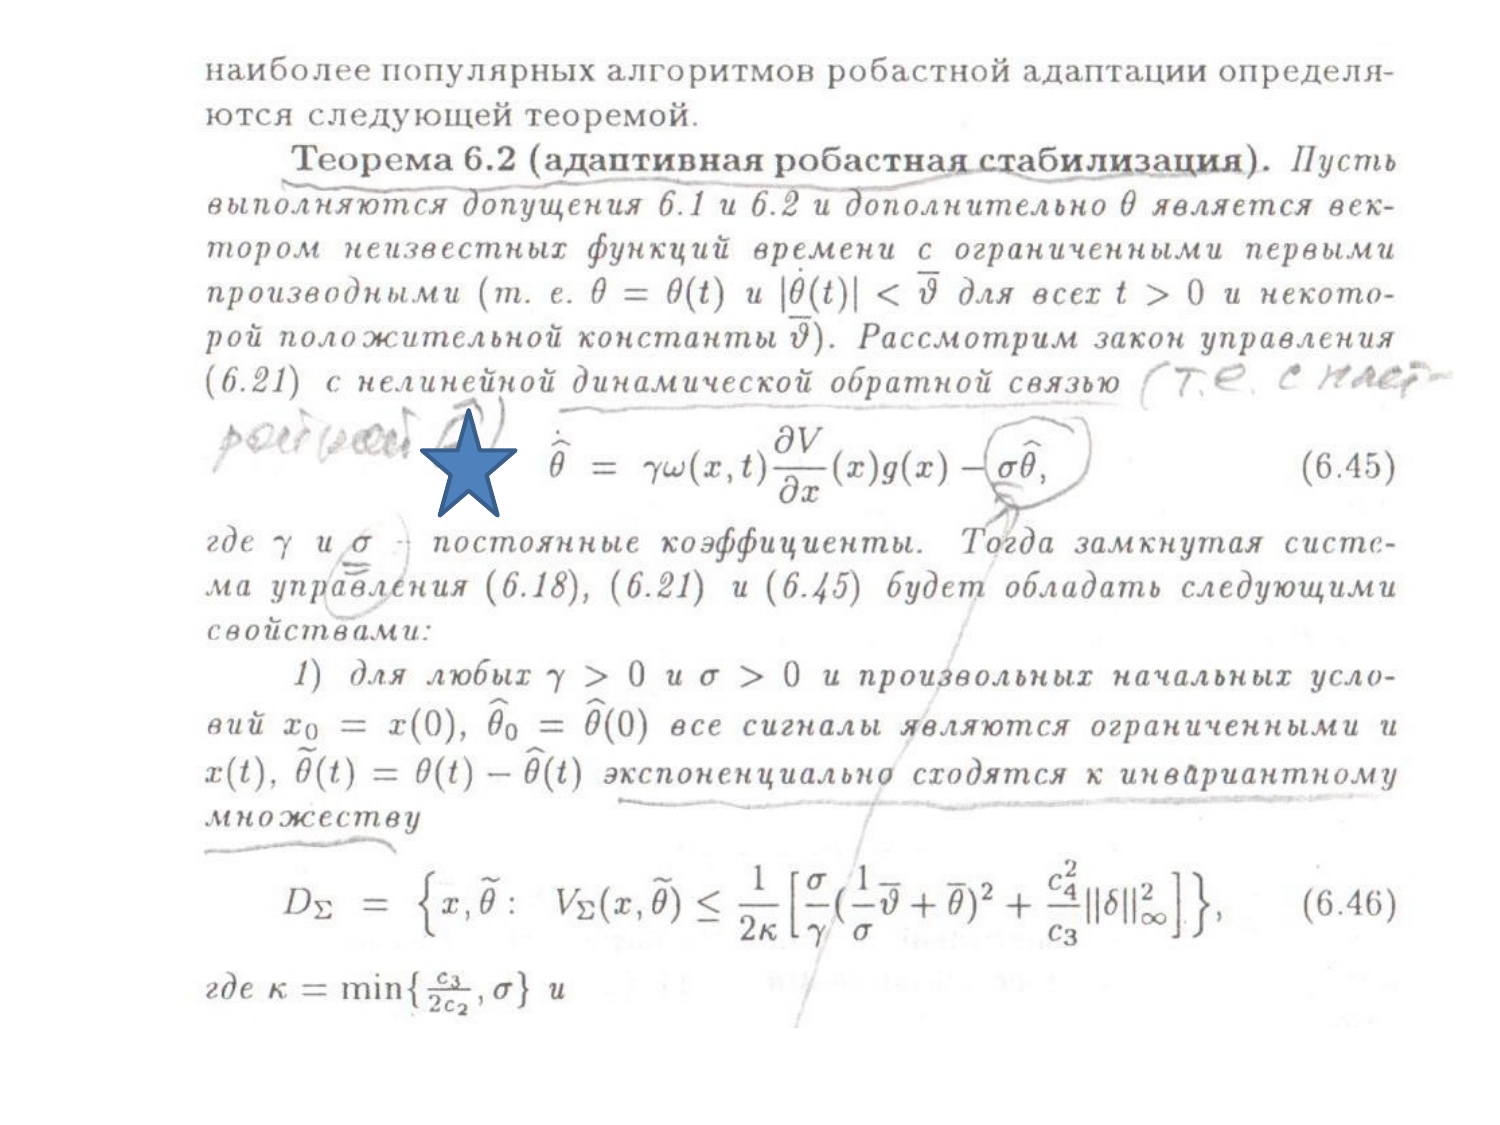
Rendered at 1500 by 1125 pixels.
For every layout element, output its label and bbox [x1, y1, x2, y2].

picture [81, 34, 1454, 1029]
